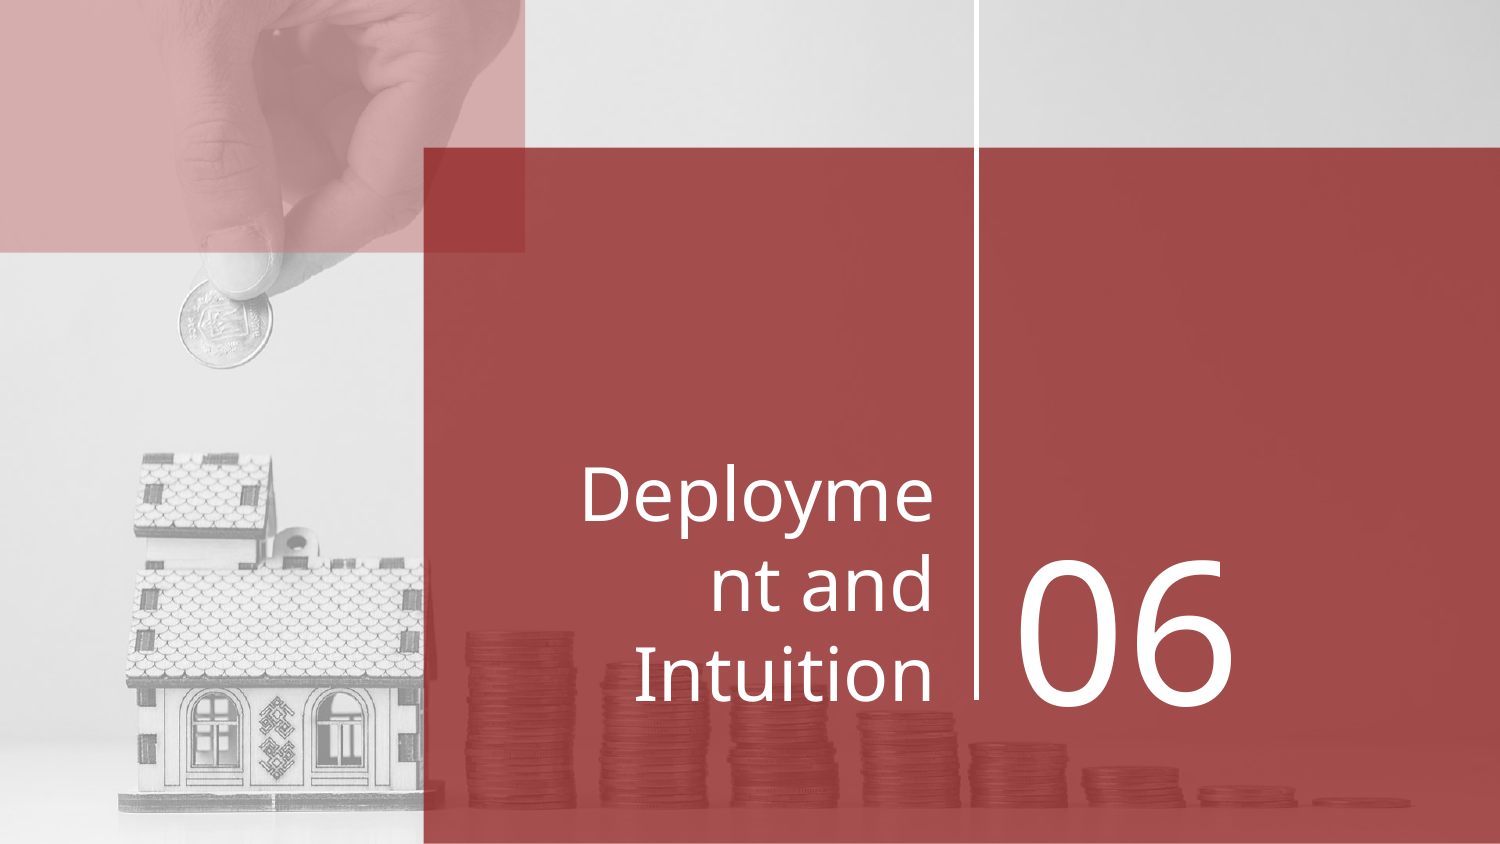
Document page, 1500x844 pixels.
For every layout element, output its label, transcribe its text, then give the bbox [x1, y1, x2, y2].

title 06 [996, 386, 1428, 761]
title Deployment and Intuition [431, 416, 951, 732]
